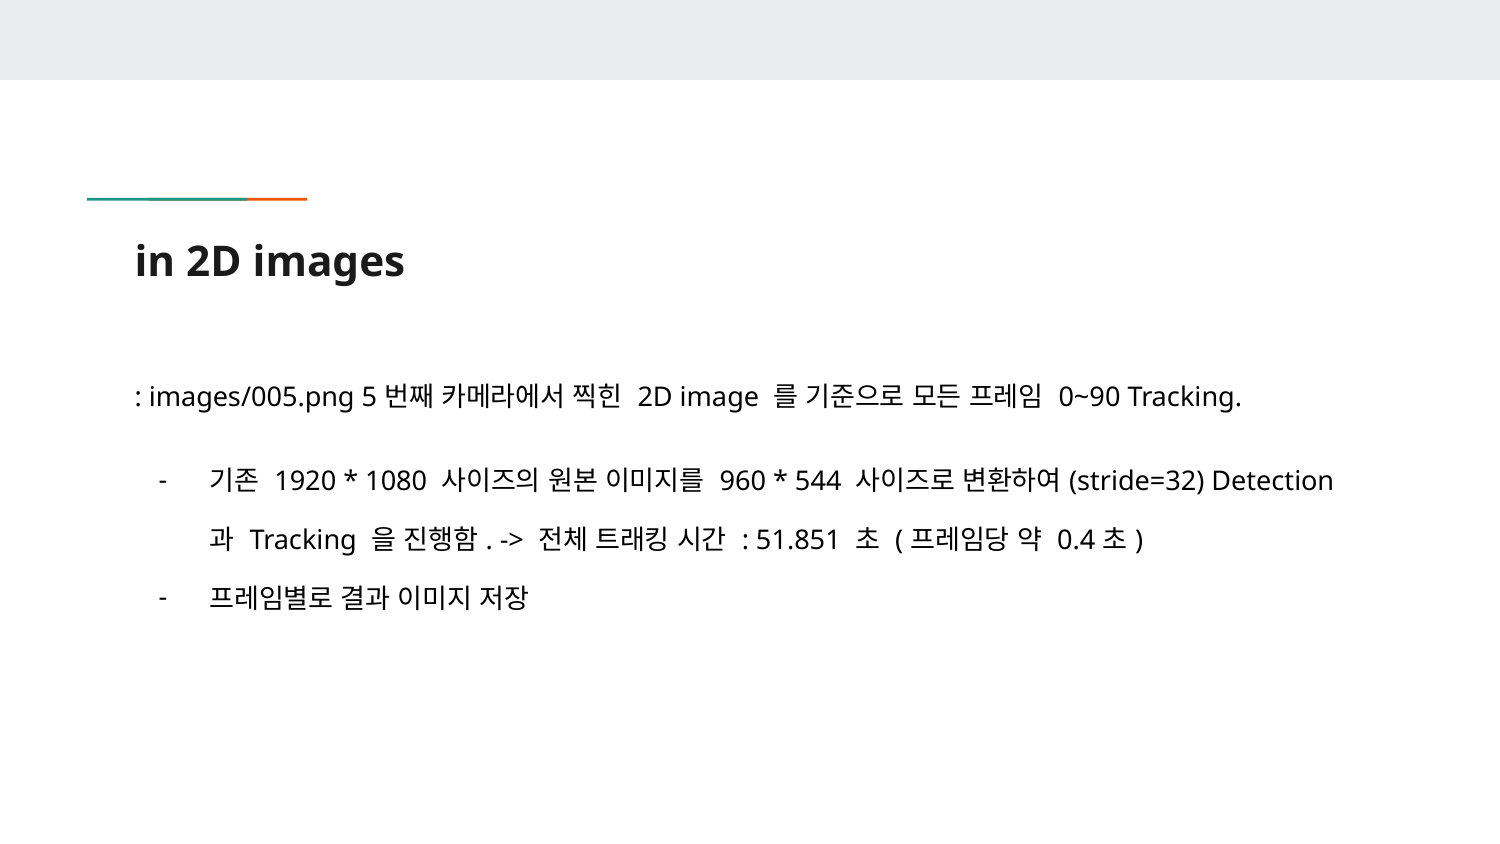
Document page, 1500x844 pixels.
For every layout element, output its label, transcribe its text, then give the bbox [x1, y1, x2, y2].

list : images/005.png 5번째 카메라에서 찍힌 2D image 를 기준으로 모든 프레임 0~90 Tracking. 기존 1920 * 1080 사이즈의 원본 이미지를 960 * 544 사이즈로 변환하여(stride=32) Detection 과 Tracking 을 진행함. -> 전체 트래킹 시간 : 51.851 초 (프레임당 약 0.4초) 프레임별로 결과 이미지 저장 [119, 341, 1381, 712]
title in 2D images [119, 216, 1381, 305]
